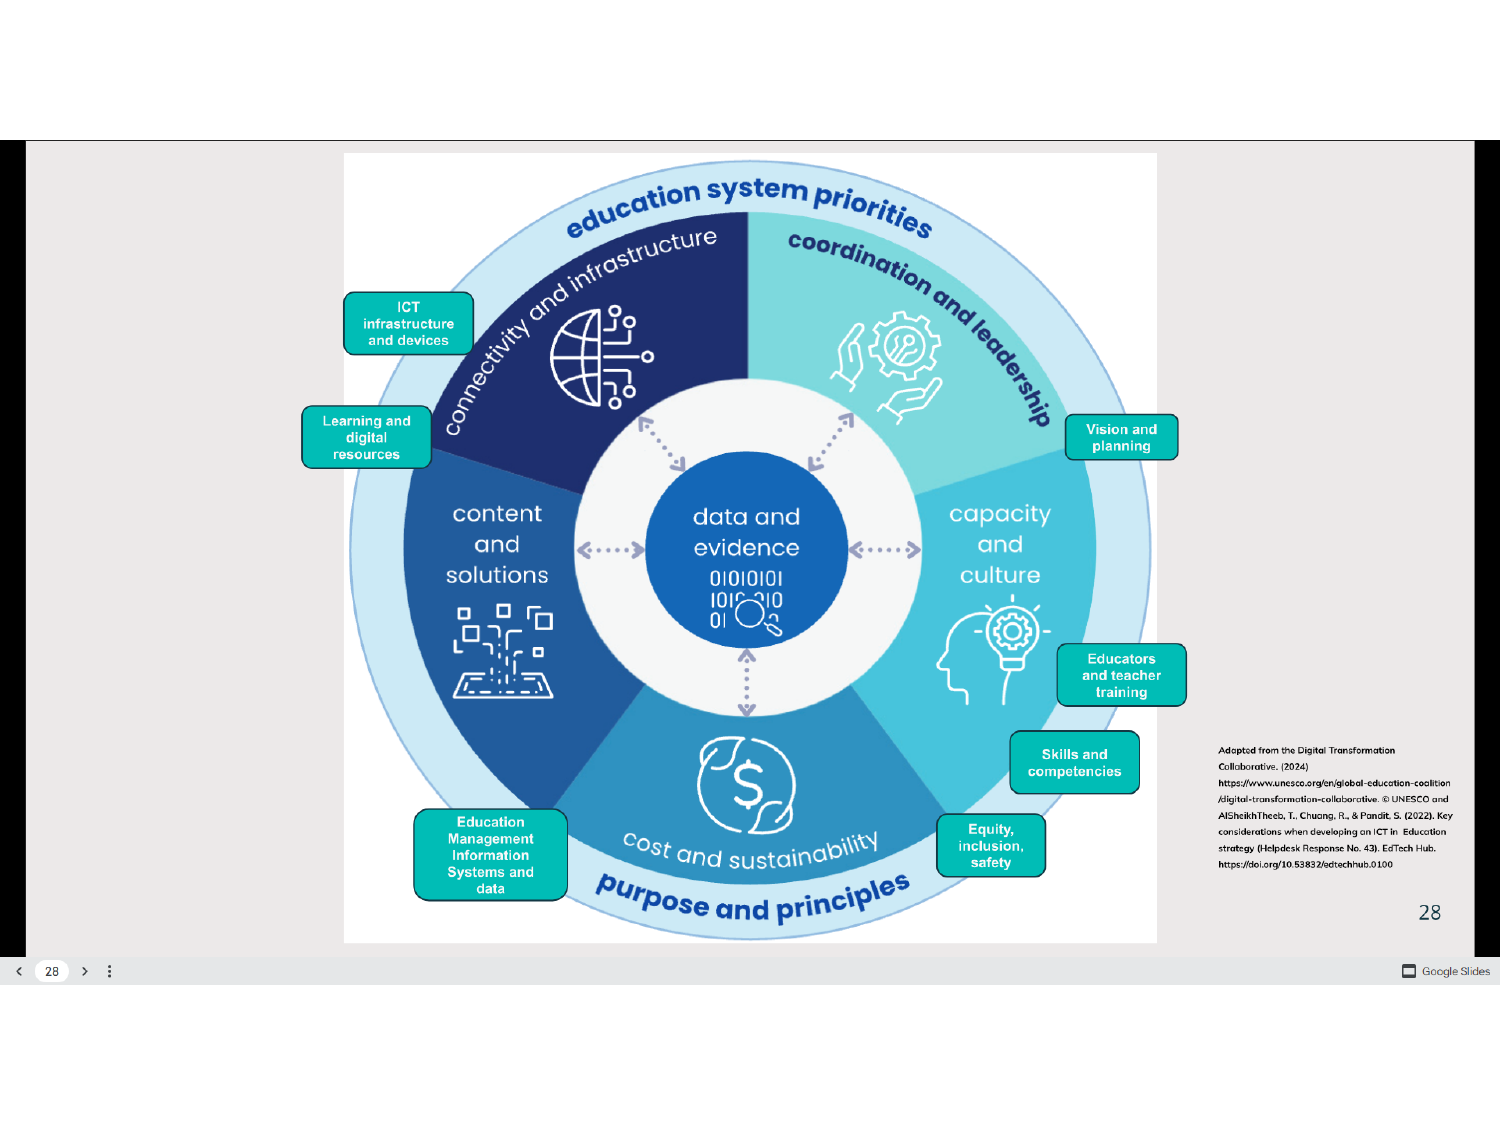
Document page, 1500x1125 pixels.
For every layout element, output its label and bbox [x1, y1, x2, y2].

picture [0, 140, 1500, 985]
